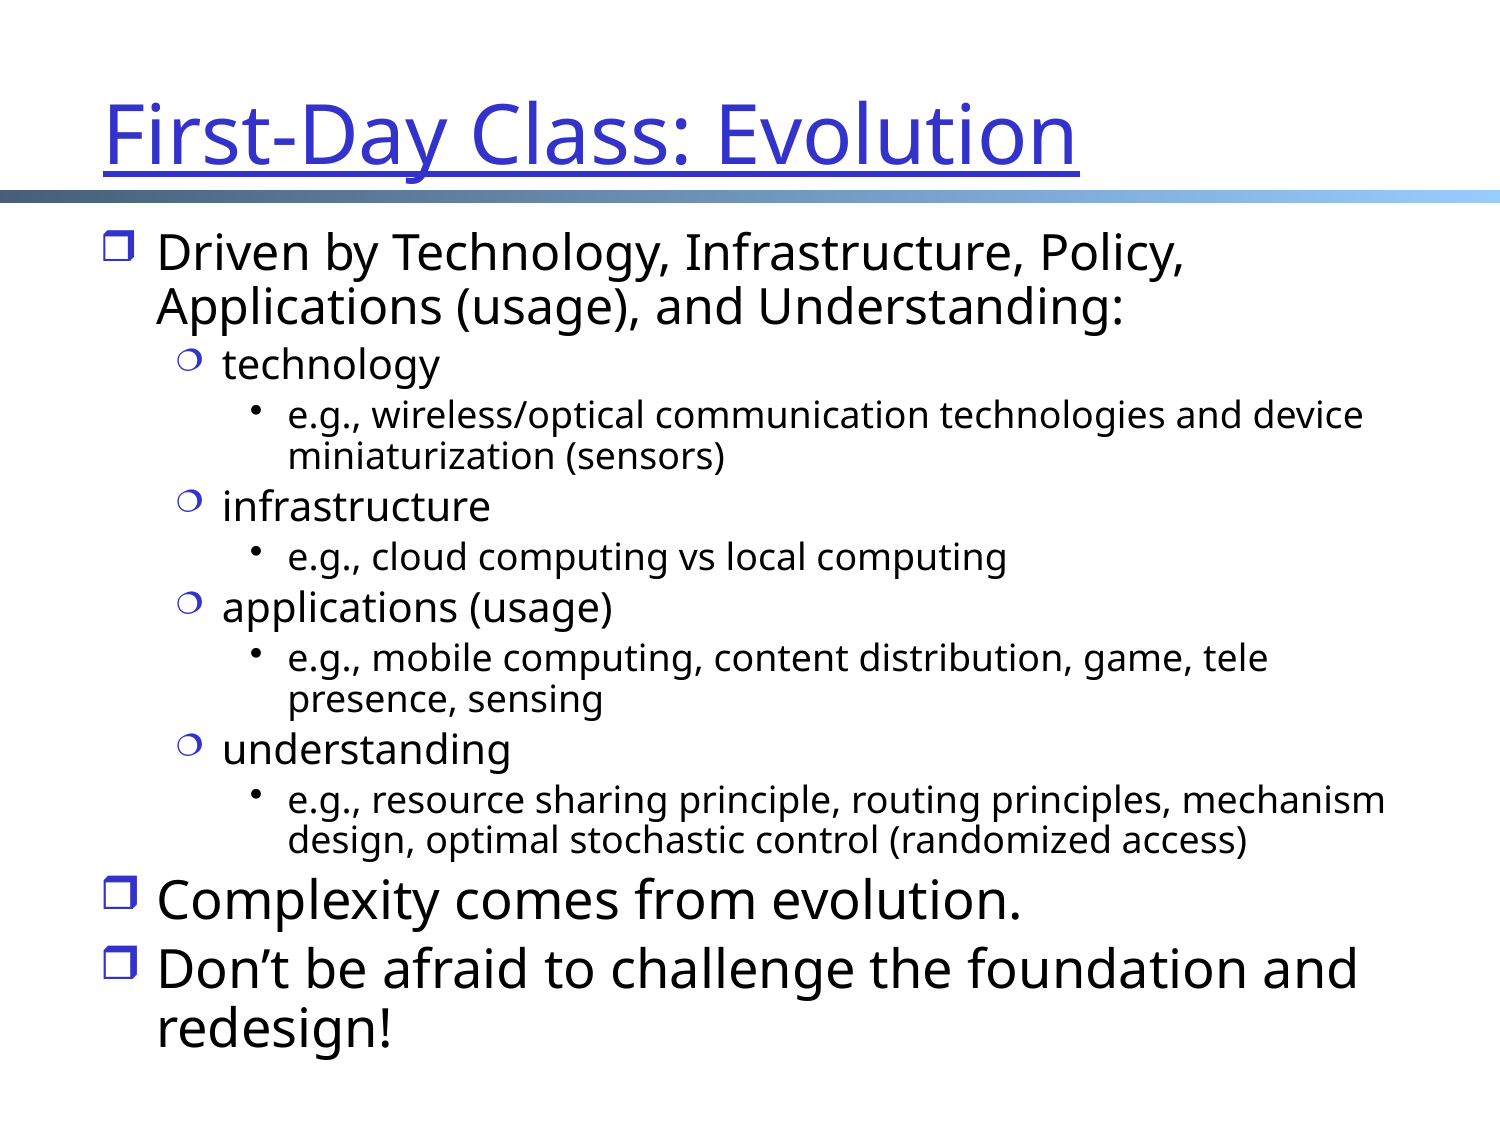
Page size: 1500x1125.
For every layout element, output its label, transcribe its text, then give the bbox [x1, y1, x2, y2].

title First-Day Class: Evolution [87, 37, 1404, 220]
list Driven by Technology, Infrastructure, Policy, Applications (usage), and Understanding: technology e.g., wireless/optical communication technologies and device miniaturization (sensors) infrastructure e.g., cloud computing vs local computing applications (usage) e.g., mobile computing, content distribution, game, tele presence, sensing understanding e.g., resource sharing principle, routing principles, mechanism design, optimal stochastic control (randomized access) Complexity comes from evolution. Don’t be afraid to challenge the foundation and redesign! [84, 220, 1449, 1075]
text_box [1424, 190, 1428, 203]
